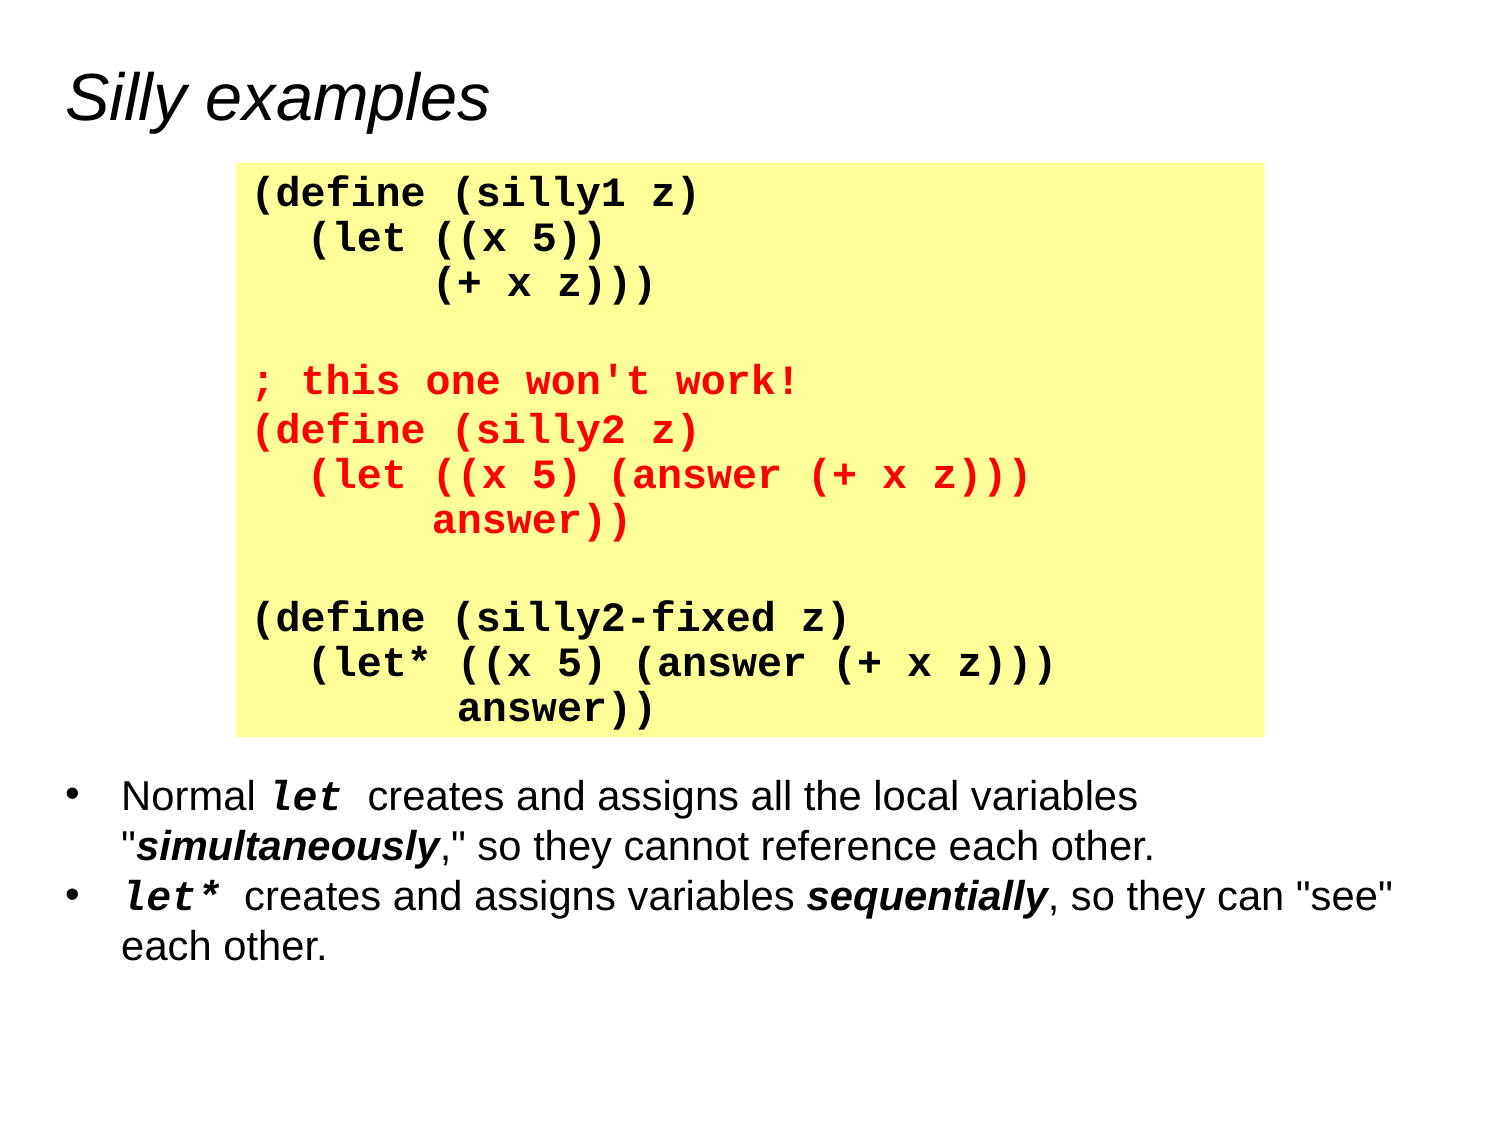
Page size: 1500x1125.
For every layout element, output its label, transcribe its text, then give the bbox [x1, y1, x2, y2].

title Silly examples [49, 49, 1451, 138]
text_box Normal let creates and assigns all the local variables "simultaneously," so they cannot reference each other. let* creates and assigns variables sequentially, so they can "see" each other. [50, 762, 1450, 975]
text_box (define (silly1 z) (let ((x 5)) (+ x z))) ; this one won't work! (define (silly2 z) (let ((x 5) (answer (+ x z))) answer)) (define (silly2-fixed z) (let* ((x 5) (answer (+ x z))) answer)) [235, 162, 1265, 738]
